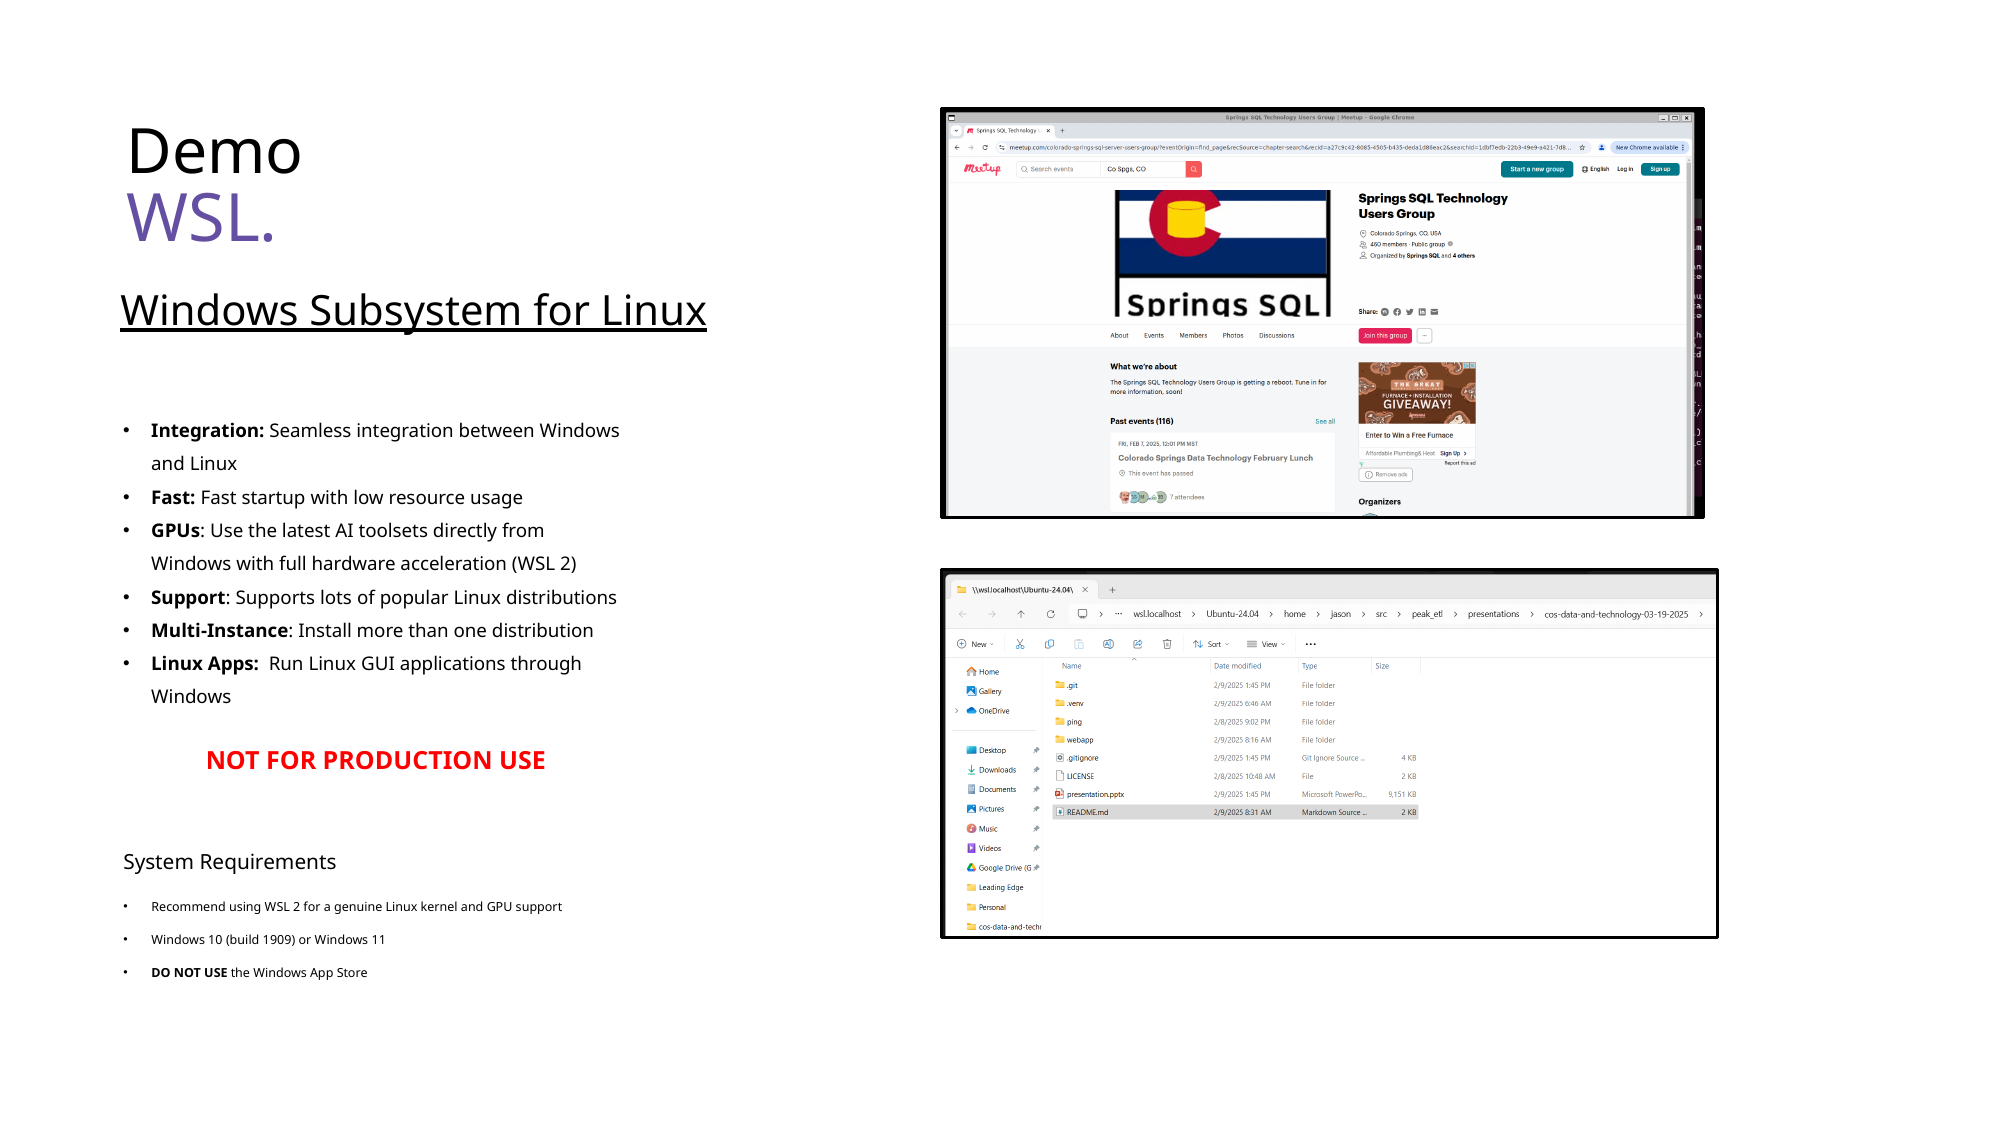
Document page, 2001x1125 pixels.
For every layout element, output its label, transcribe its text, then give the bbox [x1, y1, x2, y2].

picture [942, 571, 1717, 937]
text_box Recommend using WSL 2 for a genuine Linux kernel and GPU support Windows 10 (build 1909) or Windows 11 DO NOT USE the Windows App Store [108, 872, 652, 988]
text_box System Requirements [108, 816, 624, 881]
text_box Integration: Seamless integration between Windows and Linux Fast: Fast startup with low resource usage GPUs: Use the latest AI toolsets directly from Windows with full hardware acceleration (WSL 2) Support: Supports lots of popular Linux distributions Multi-Instance: Install more than one distribution Linux Apps: Run Linux GUI applications through Windows NOT FOR PRODUCTION USE [108, 400, 644, 782]
text_box Demo WSL. [111, 109, 319, 263]
picture [942, 109, 1703, 516]
text_box Windows Subsystem for Linux [105, 276, 780, 341]
